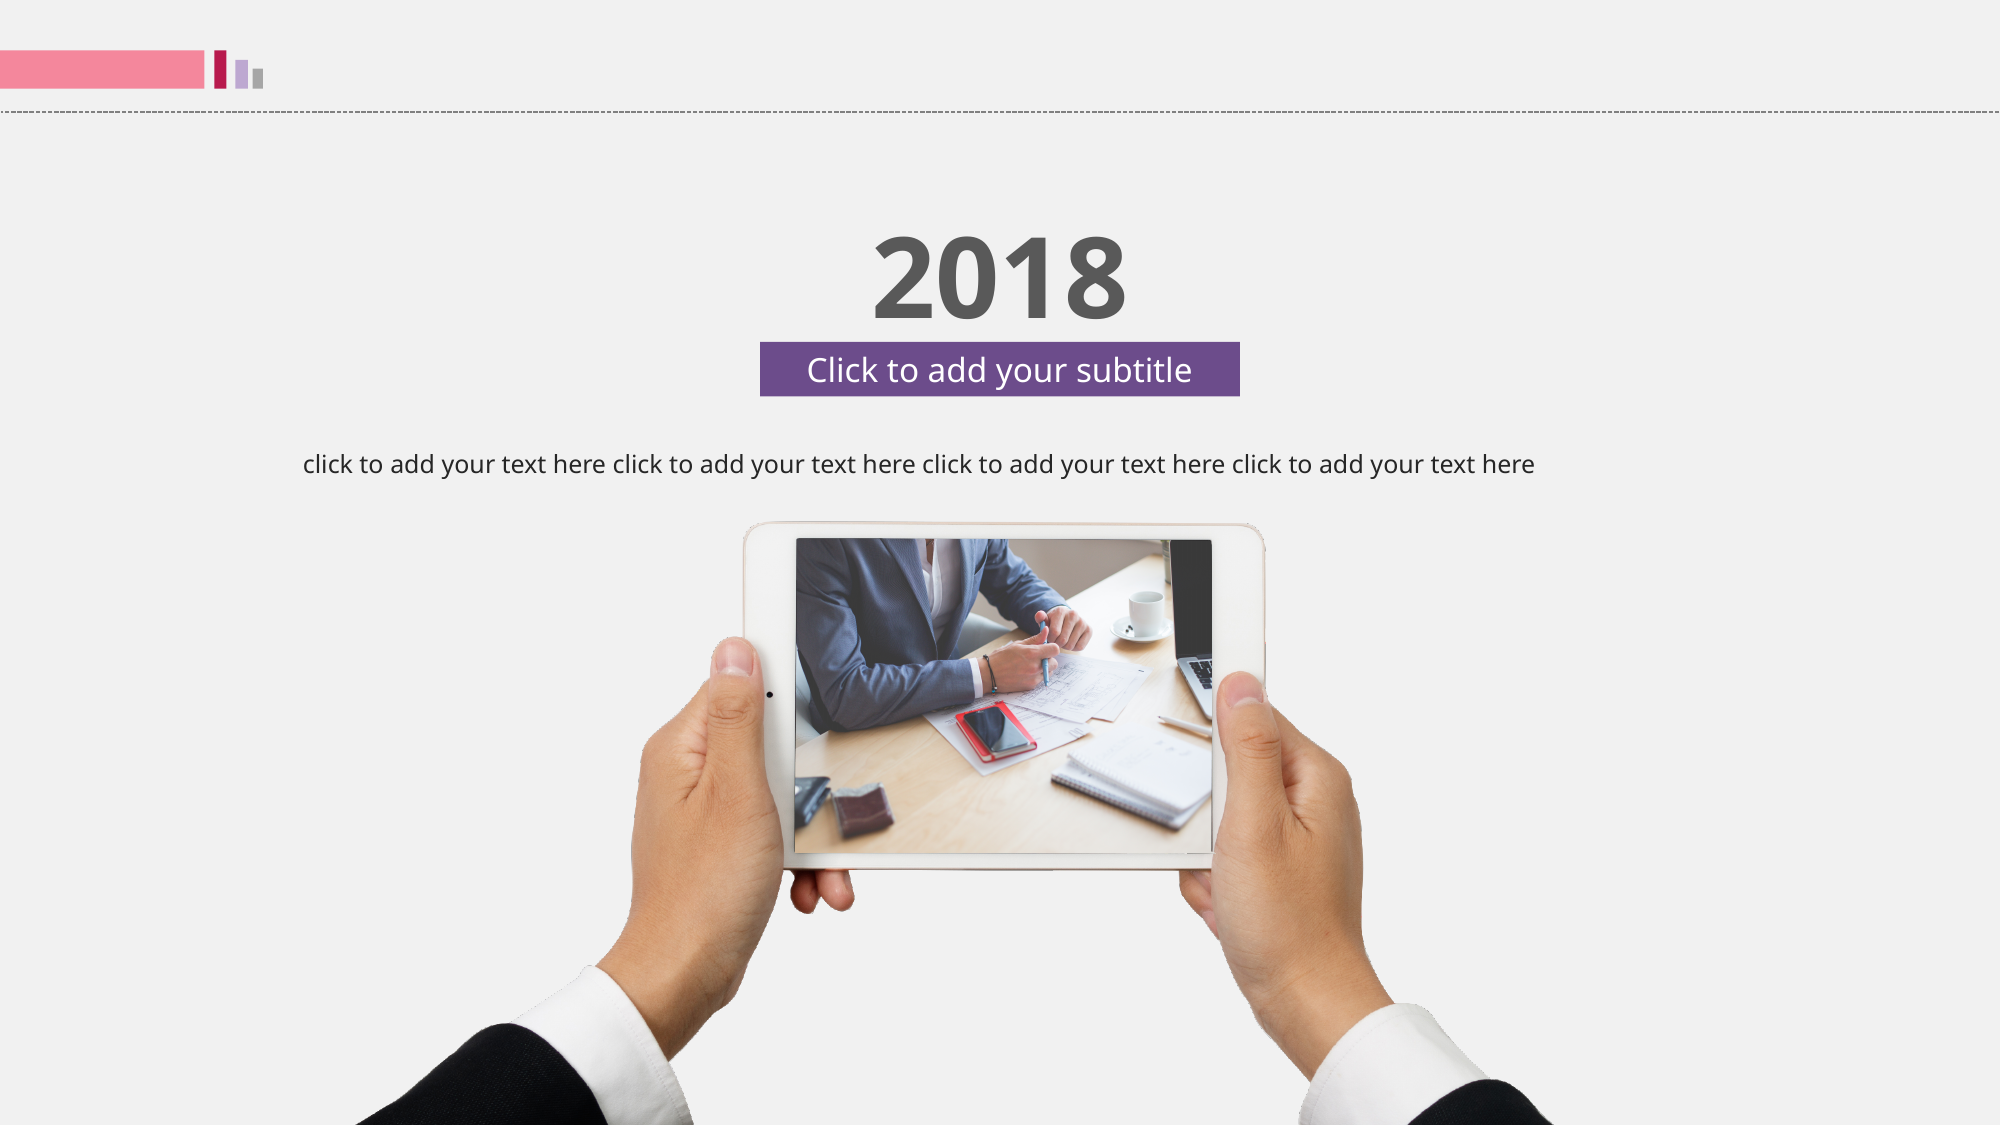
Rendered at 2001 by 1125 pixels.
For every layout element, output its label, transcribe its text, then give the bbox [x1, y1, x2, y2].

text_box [0, 50, 264, 89]
text_box Click to add your subtitle [760, 349, 1240, 397]
text_box 2018 [757, 198, 1243, 349]
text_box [175, 478, 1825, 1125]
text_box click to add your text here click to add your text here click to add your text here click to add your text here [288, 432, 1712, 478]
